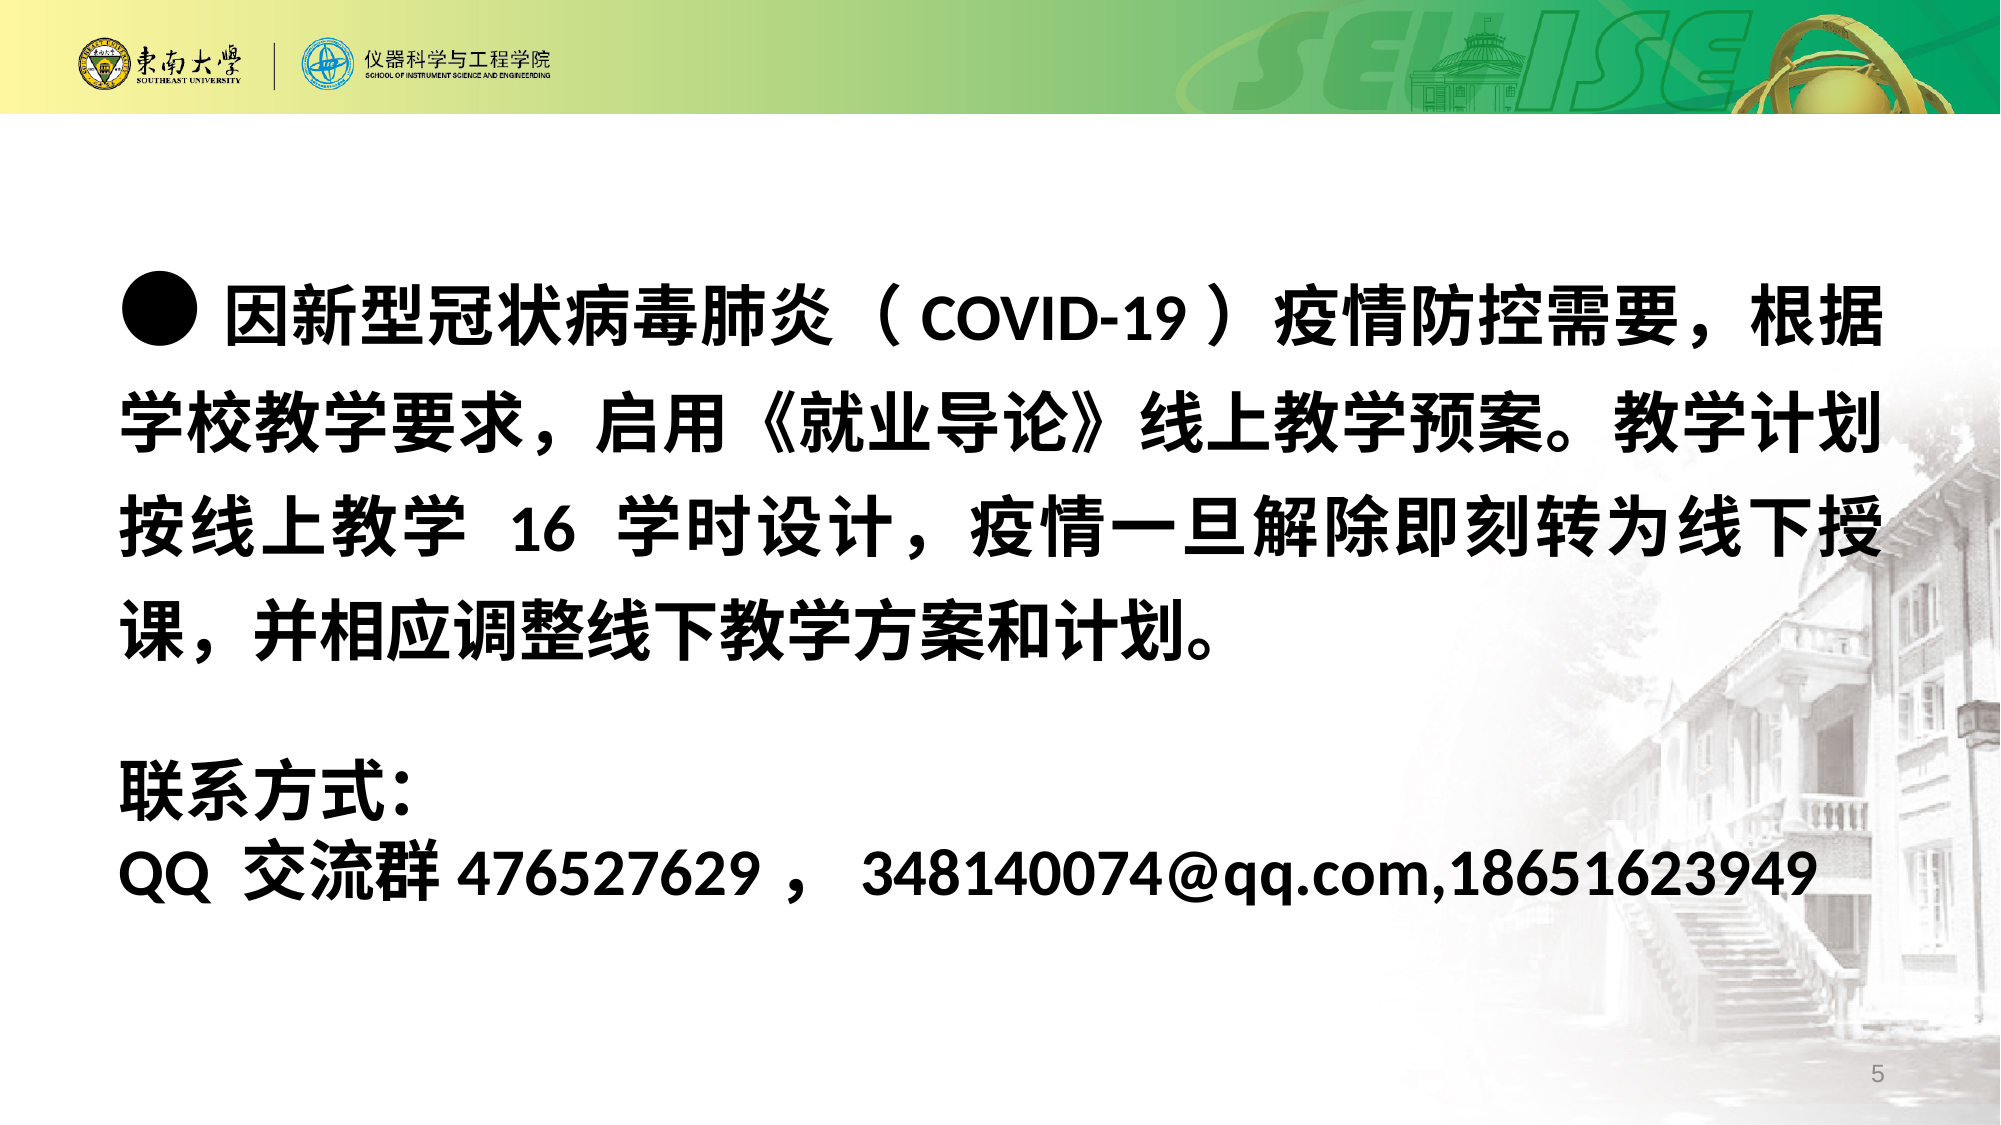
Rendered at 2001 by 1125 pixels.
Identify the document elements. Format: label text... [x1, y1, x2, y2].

picture [0, 0, 2000, 1125]
text_box ●因新型冠状病毒肺炎（COVID-19）疫情防控需要，根据学校教学要求，启用《就业导论》线上教学预案。教学计划按线上教学 16 学时设计，疫情一旦解除即刻转为线下授课，并相应调整线下教学方案和计划。 联系方式： QQ 交流群476527629，348140074@qq.com,18651623949 [104, 219, 1900, 995]
slide_number 5 [1433, 1042, 1900, 1103]
